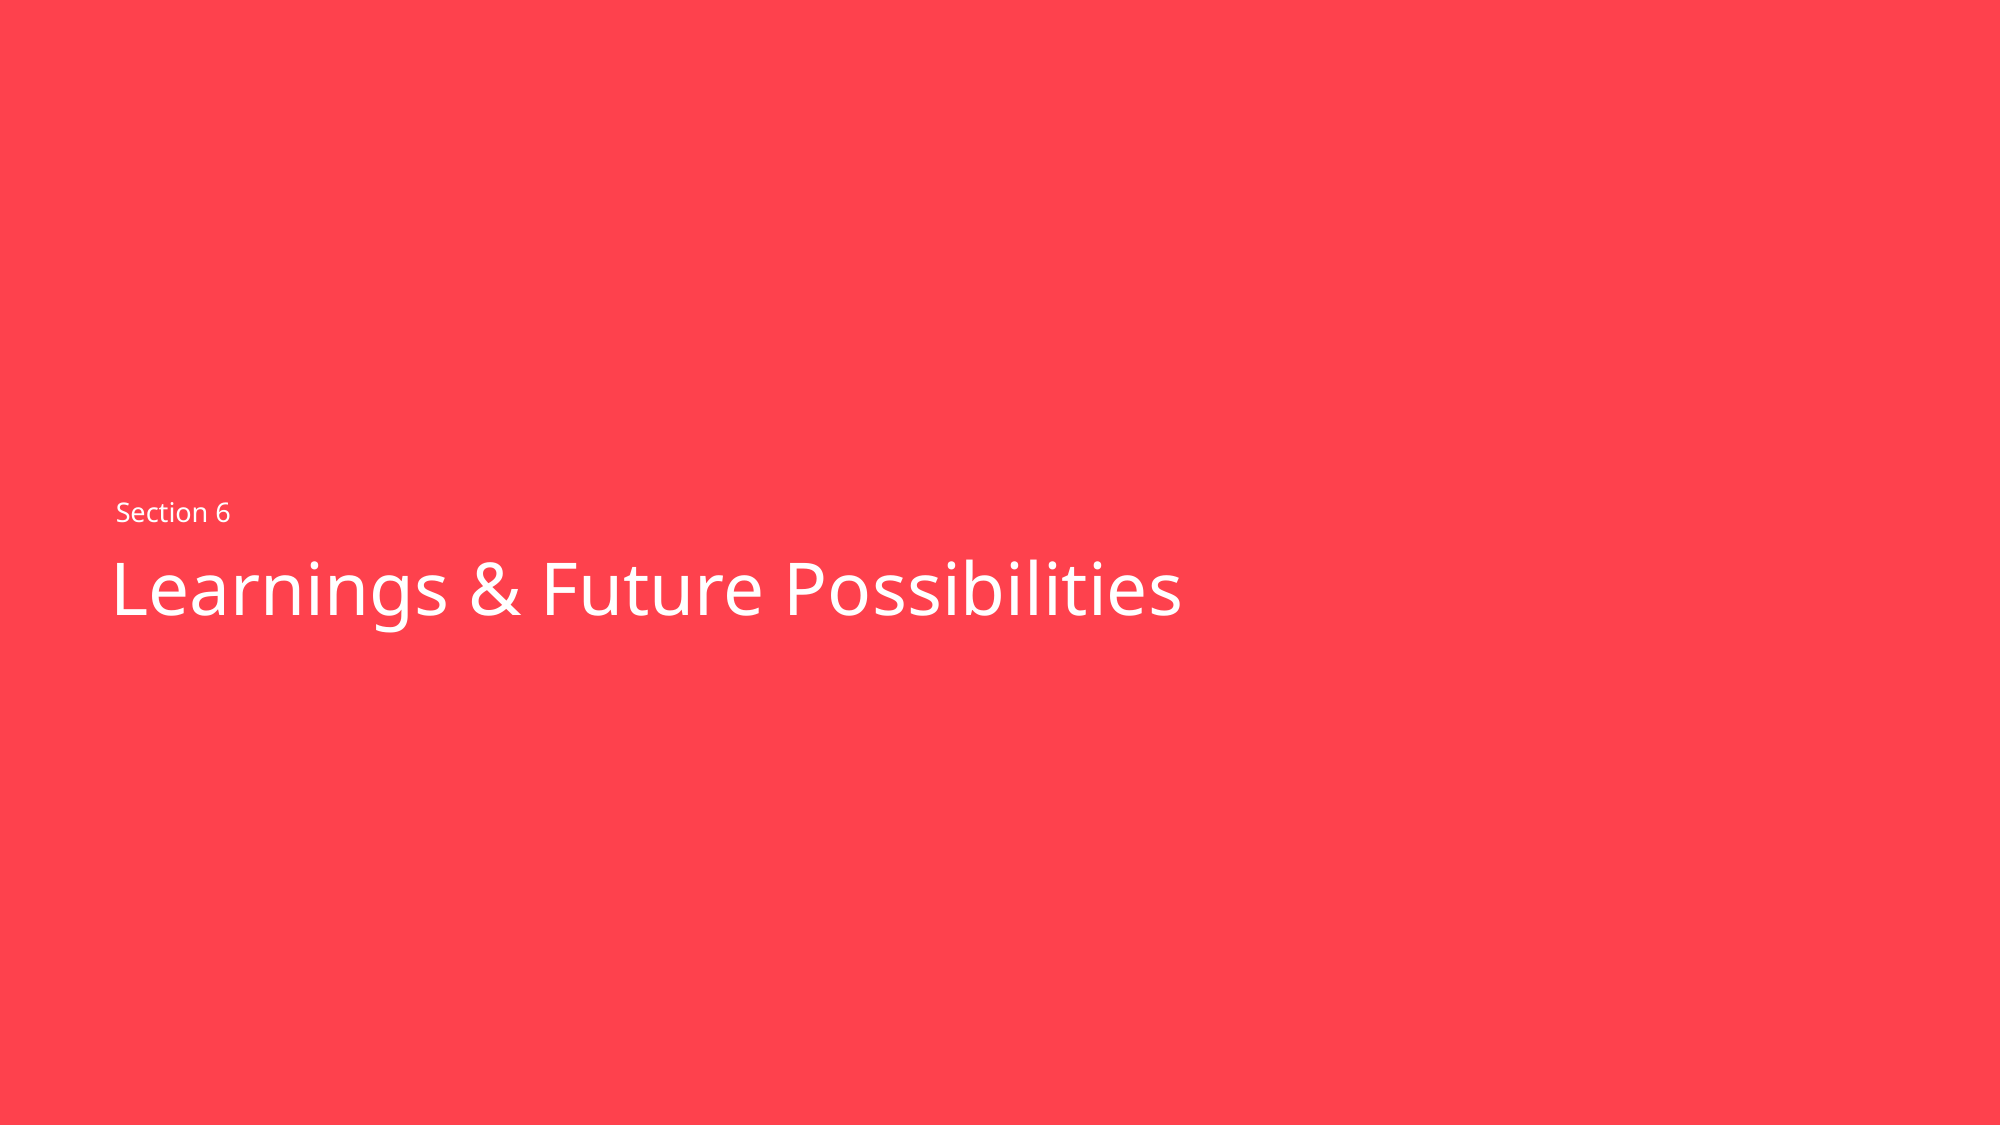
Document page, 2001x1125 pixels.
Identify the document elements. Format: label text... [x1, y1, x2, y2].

text_box Learnings & Future Possibilities [94, 535, 1855, 638]
text_box Section 6 [100, 487, 551, 536]
